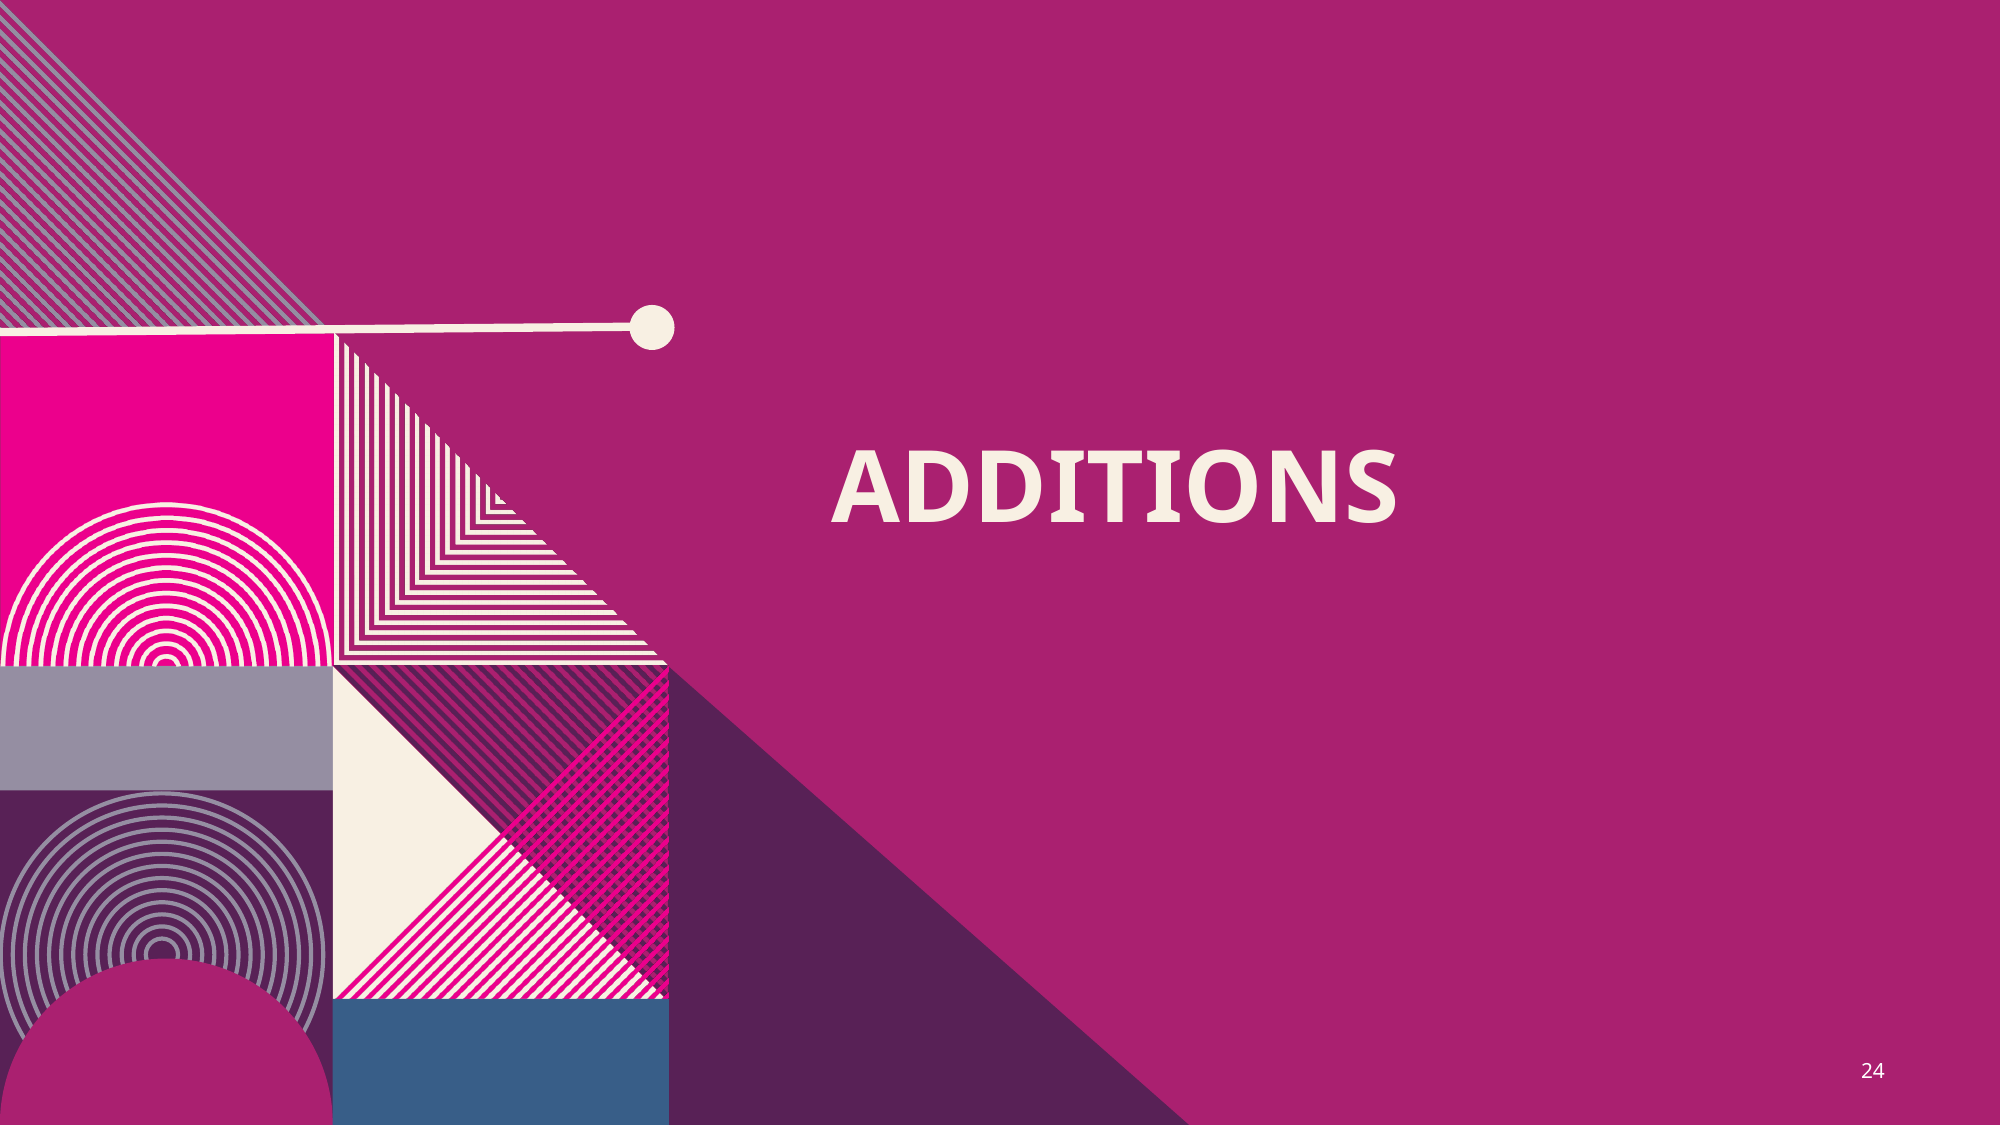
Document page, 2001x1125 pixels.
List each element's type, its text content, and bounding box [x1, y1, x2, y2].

picture [0, 0, 333, 327]
picture [0, 502, 332, 667]
title Additions [816, 94, 1875, 552]
slide_number 24 [1824, 1042, 1900, 1102]
picture [333, 332, 669, 998]
